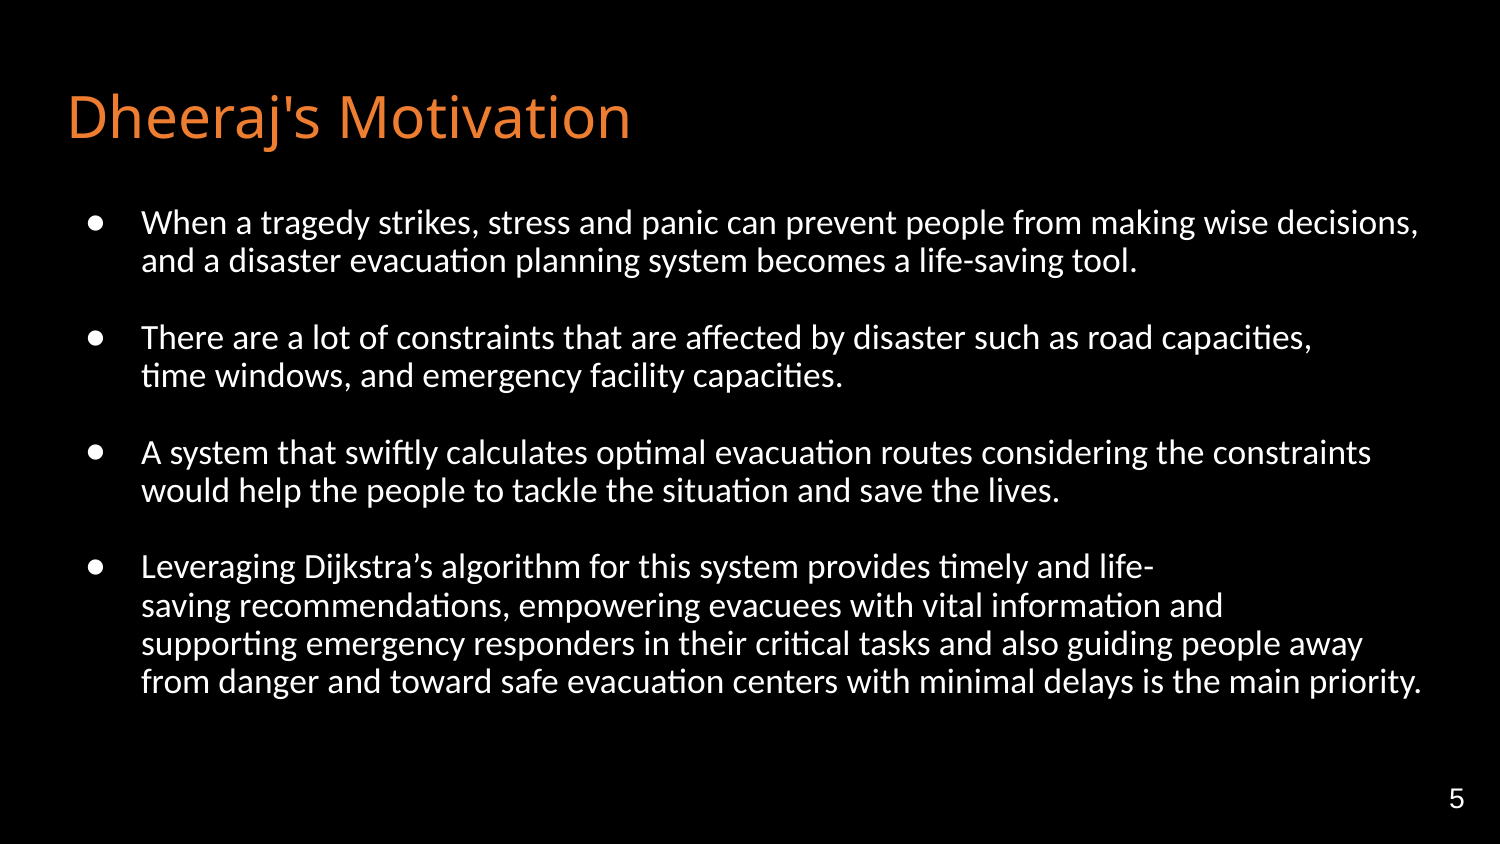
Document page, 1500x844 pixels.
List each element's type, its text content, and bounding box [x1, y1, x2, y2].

list When a tragedy strikes, stress and panic can prevent people from making wise decisions, and a disaster evacuation planning system becomes a life-saving tool. There are a lot of constraints that are affected by disaster such as road capacities, time windows, and emergency facility capacities. A system that swiftly calculates optimal evacuation routes considering the constraints would help the people to tackle the situation and save the lives. Leveraging Dijkstra’s algorithm for this system provides timely and life-saving recommendations, empowering evacuees with vital information and supporting emergency responders in their critical tasks and also guiding people away from danger and toward safe evacuation centers with minimal delays is the main priority. [51, 189, 1449, 750]
slide_number 5 [1389, 764, 1480, 830]
title Dheeraj's Motivation [51, 72, 1449, 167]
